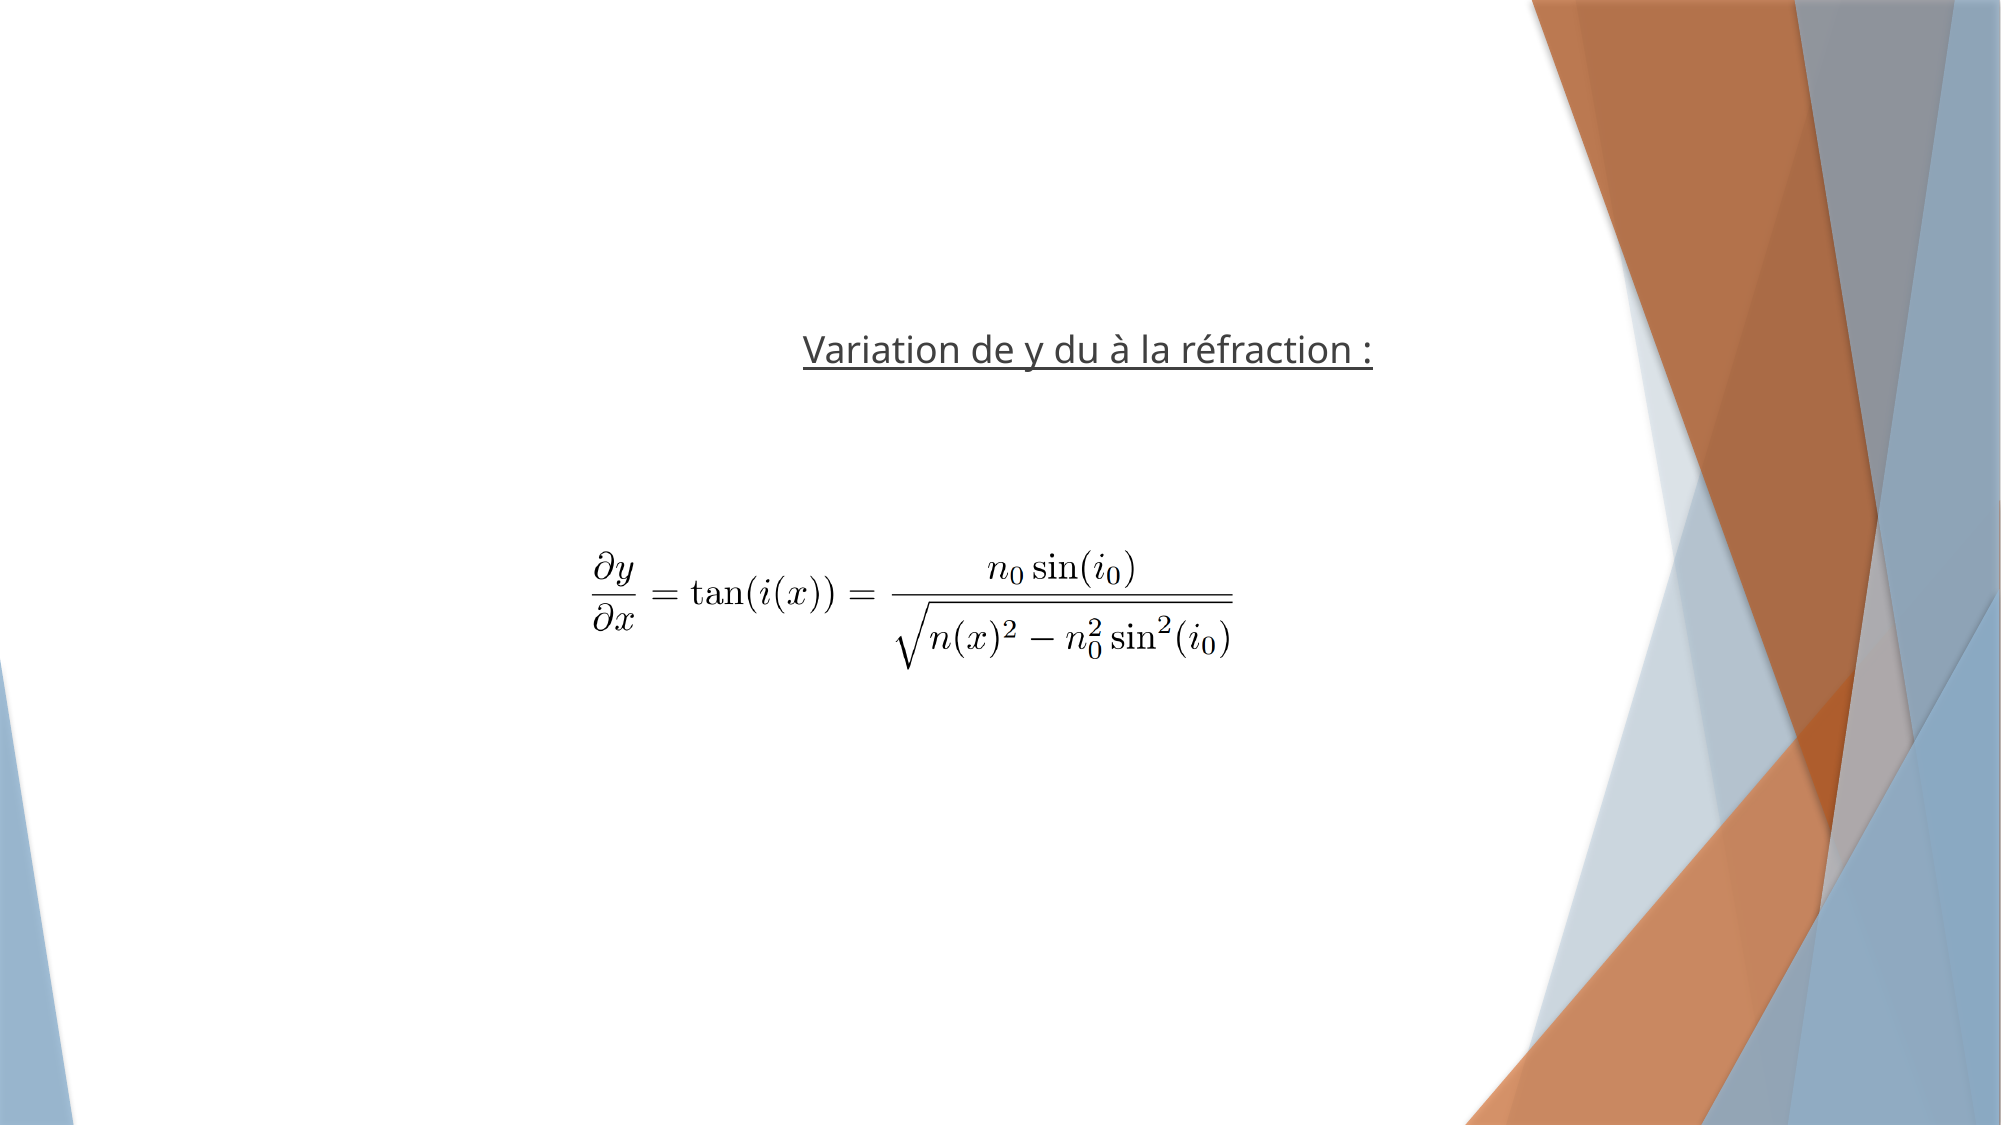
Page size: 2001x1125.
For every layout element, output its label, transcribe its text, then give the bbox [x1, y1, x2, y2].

picture [588, 540, 1235, 673]
text_box Variation de y du à la réfraction : [788, 319, 1434, 379]
